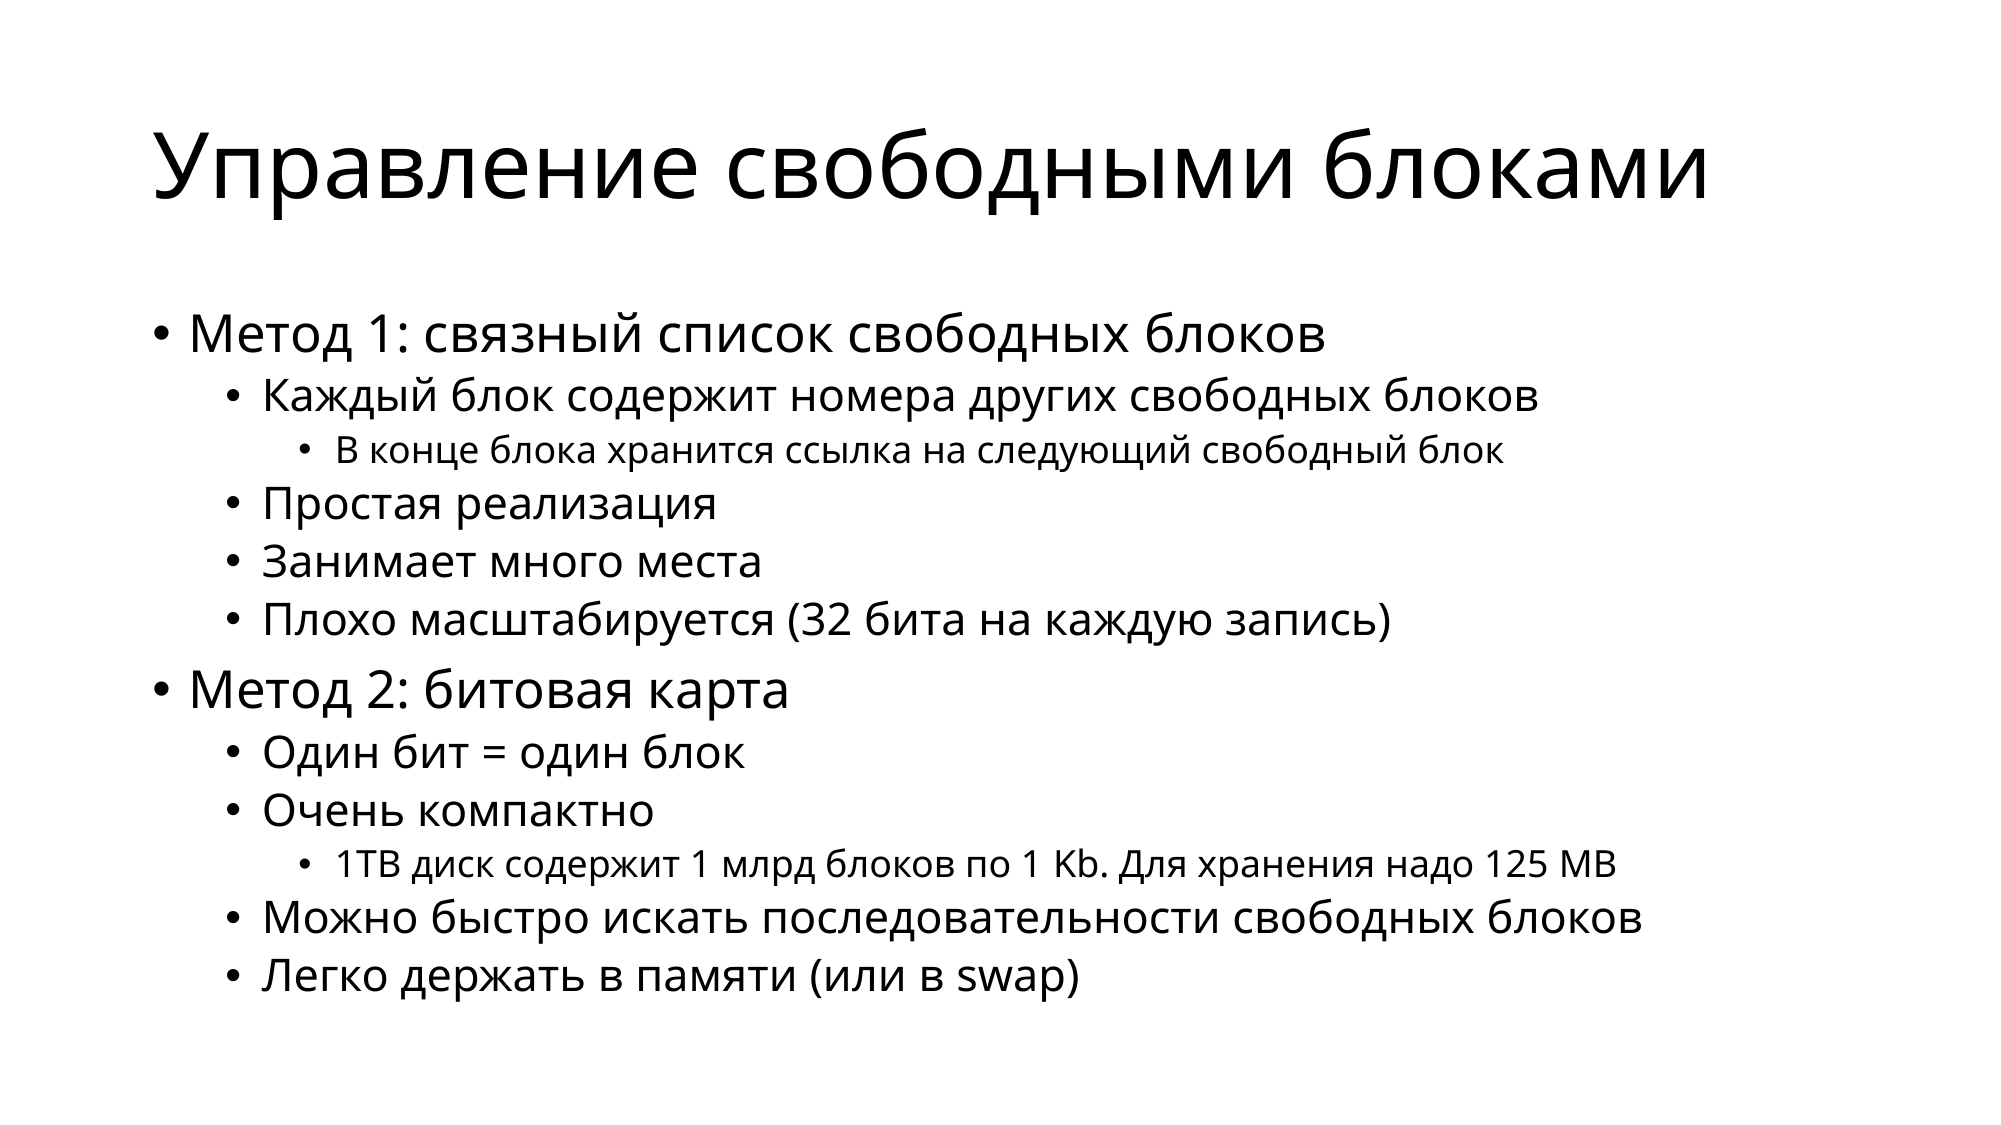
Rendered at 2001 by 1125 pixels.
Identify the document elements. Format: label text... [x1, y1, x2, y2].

list Метод 1: связный список свободных блоков Каждый блок содержит номера других свободных блоков В конце блока хранится ссылка на следующий свободный блок Простая реализация Занимает много места Плохо масштабируется (32 бита на каждую запись) Метод 2: битовая карта Один бит = один блок Очень компактно 1TB диск содержит 1 млрд блоков по 1 Kb. Для хранения надо 125 MB Можно быстро искать последовательности свободных блоков Легко держать в памяти (или в swap) [137, 299, 1863, 1014]
title Управление свободными блоками [137, 59, 1863, 278]
